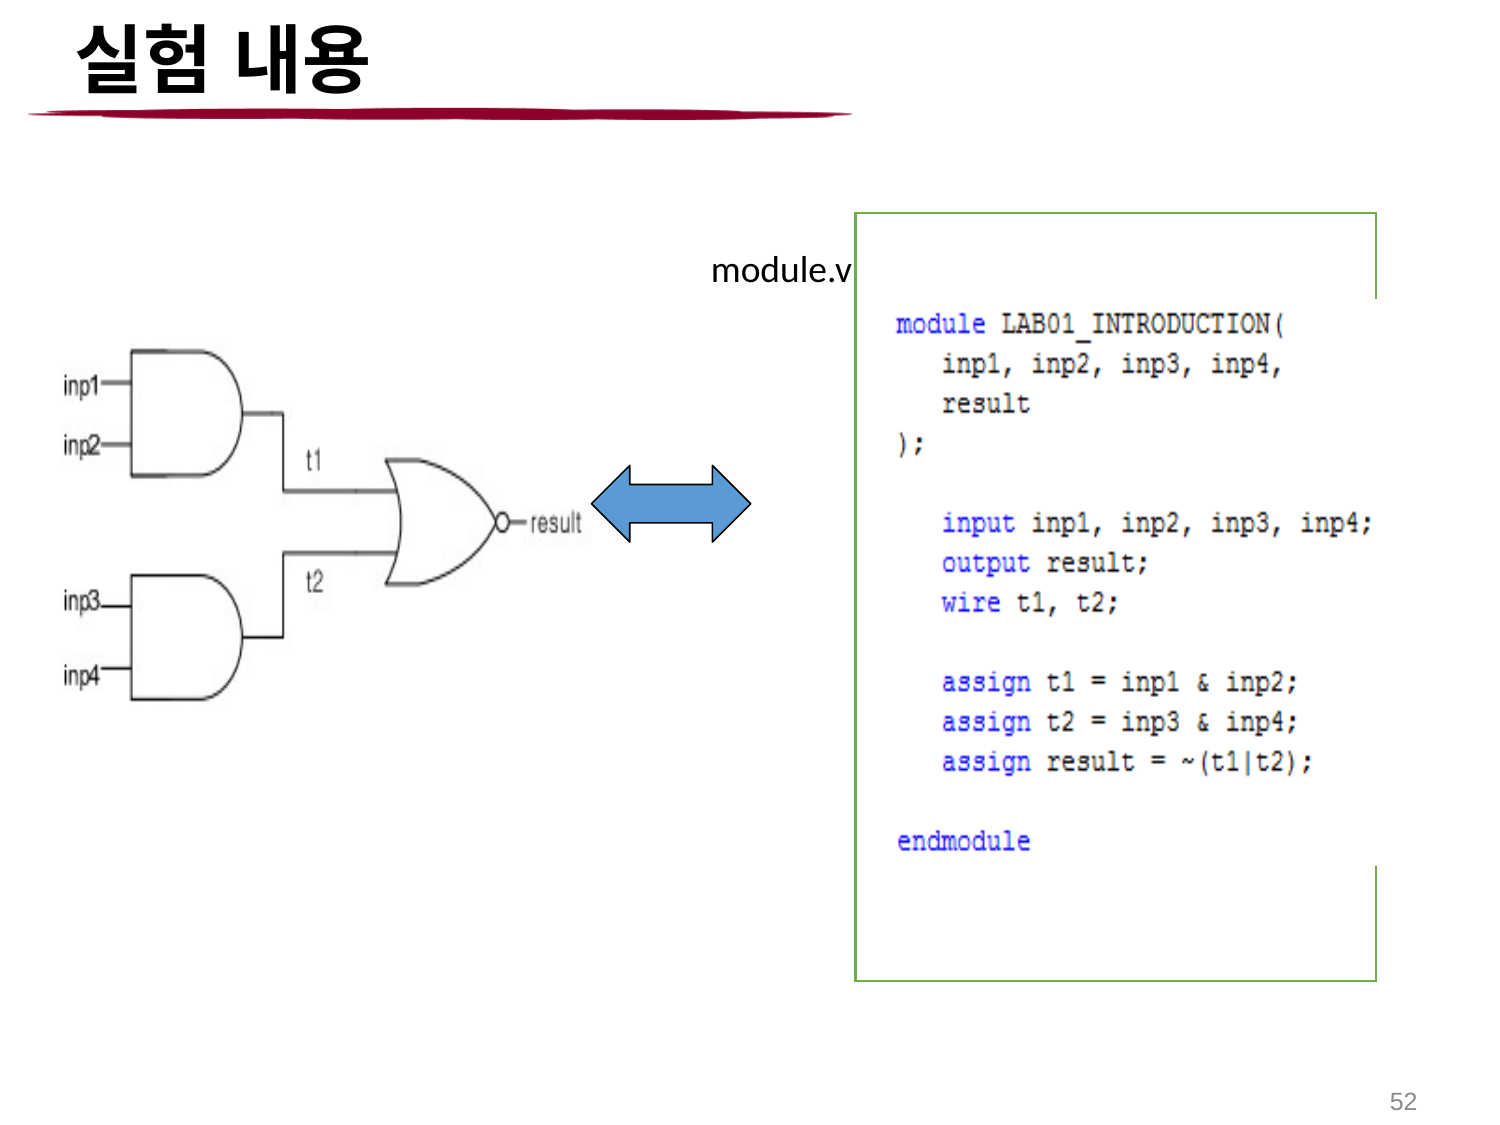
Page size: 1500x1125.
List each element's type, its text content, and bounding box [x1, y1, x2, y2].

slide_number 52 [1095, 1063, 1433, 1123]
text_box 실험 내용 [0, 15, 970, 112]
picture [48, 342, 592, 712]
text_box [592, 465, 751, 543]
picture [886, 299, 1377, 866]
text_box [854, 212, 1377, 982]
picture [25, 98, 861, 130]
text_box module.v [696, 237, 868, 298]
